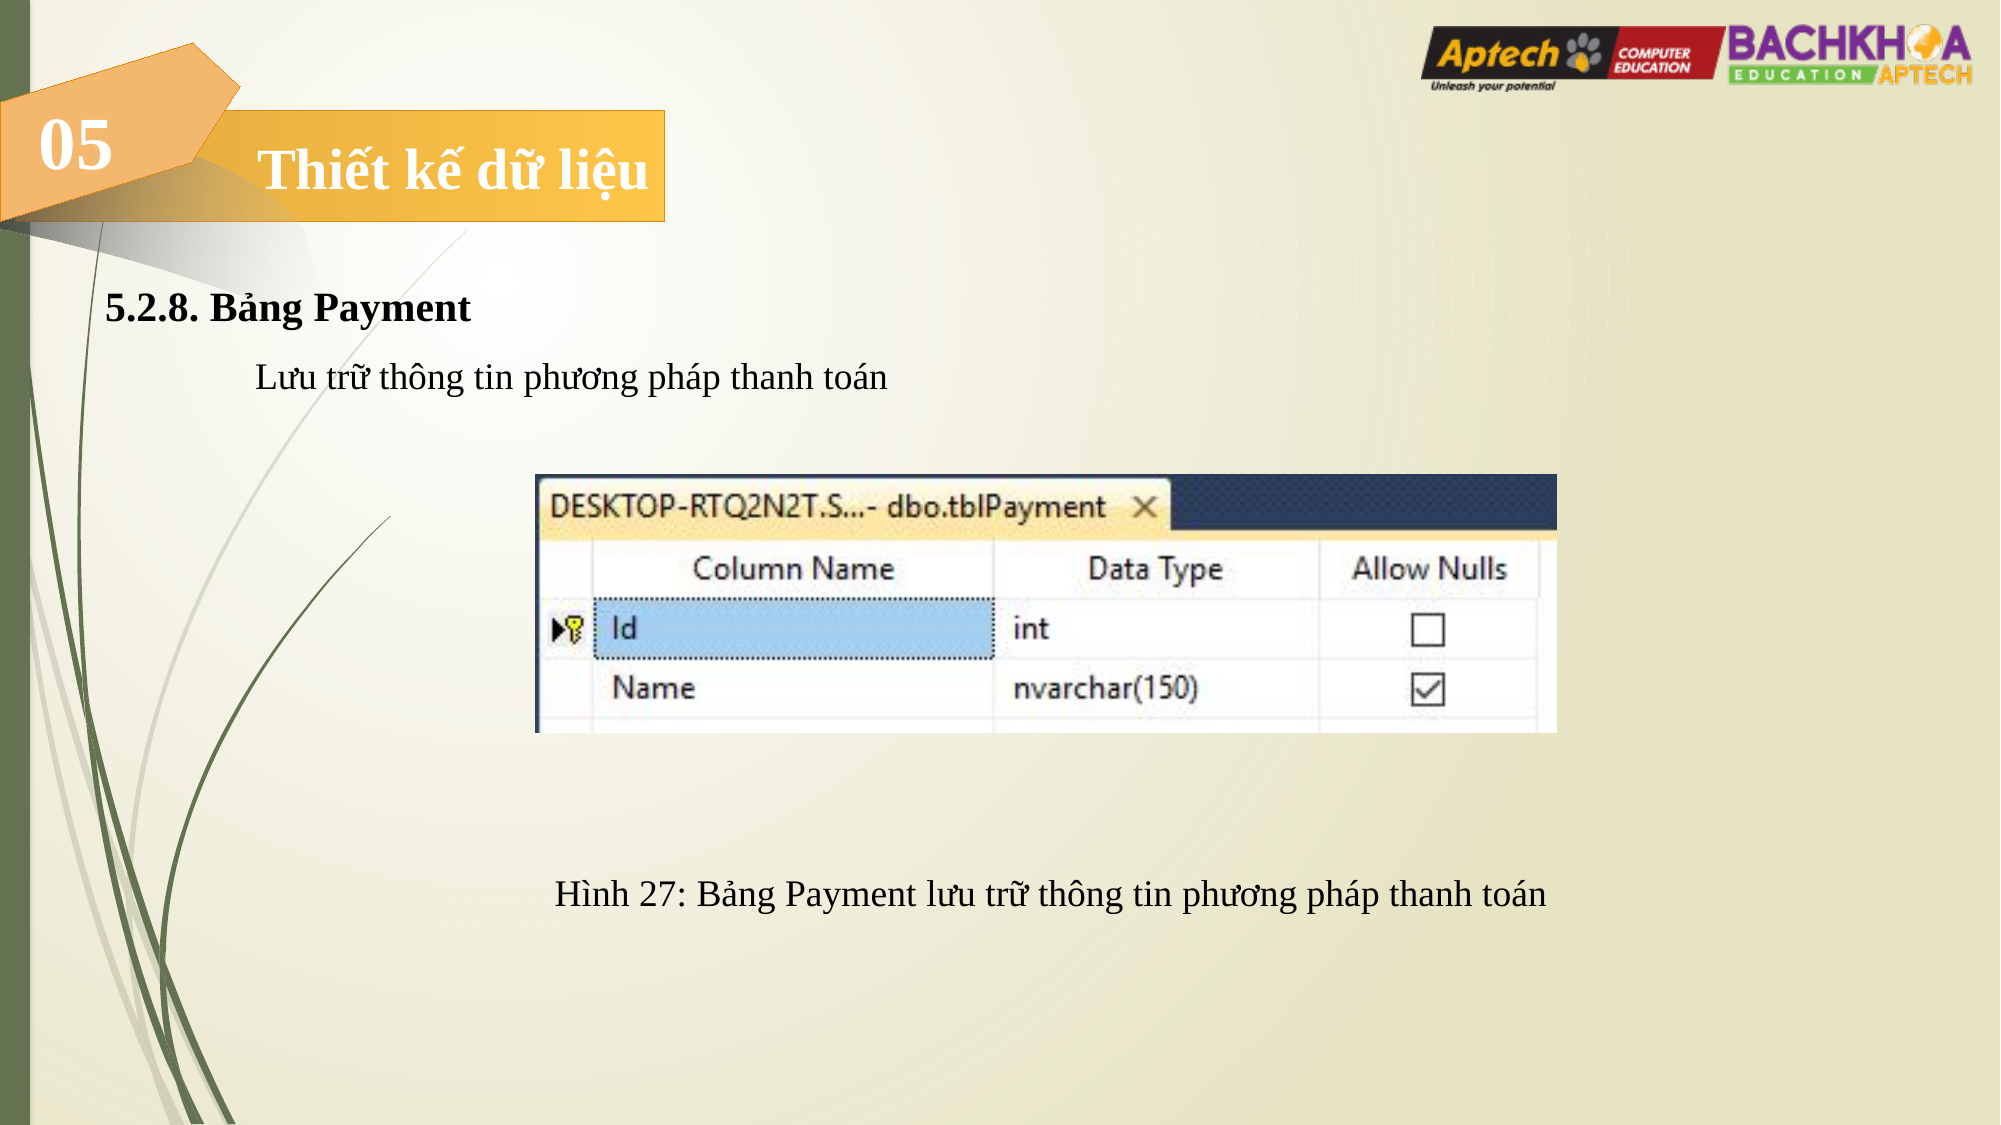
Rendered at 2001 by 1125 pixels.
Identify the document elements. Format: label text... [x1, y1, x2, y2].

text_box 5.2.8. Bảng Payment Lưu trữ thông tin phương pháp thanh toán [90, 246, 1585, 405]
text_box Hình 27: Bảng Payment lưu trữ thông tin phương pháp thanh toán [539, 861, 1563, 967]
picture [1421, 23, 1978, 92]
picture [535, 473, 1557, 733]
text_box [0, 42, 666, 314]
